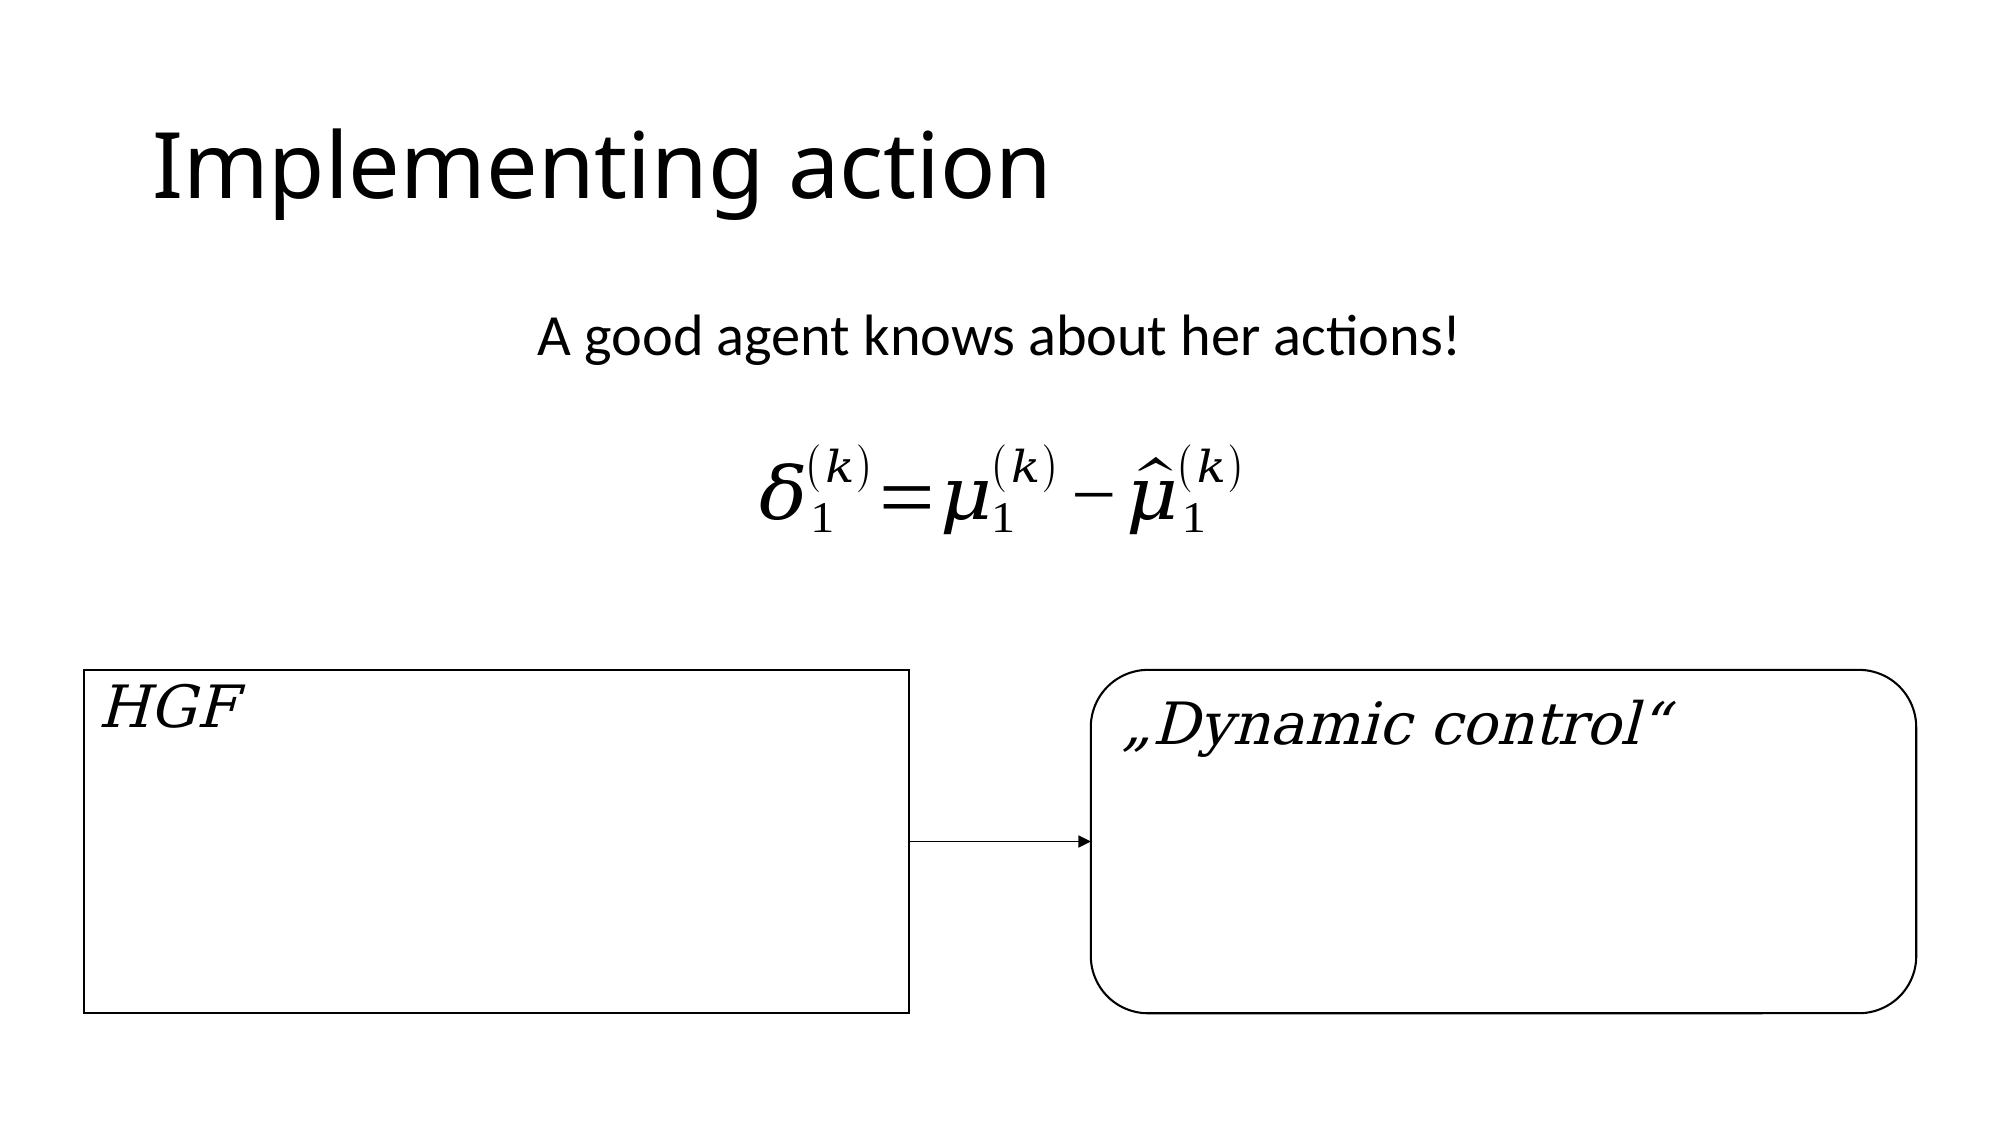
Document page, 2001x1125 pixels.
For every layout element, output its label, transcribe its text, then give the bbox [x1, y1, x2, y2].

title Implementing action [137, 59, 1863, 278]
text_box A good agent knows about her actions! [522, 289, 1478, 375]
